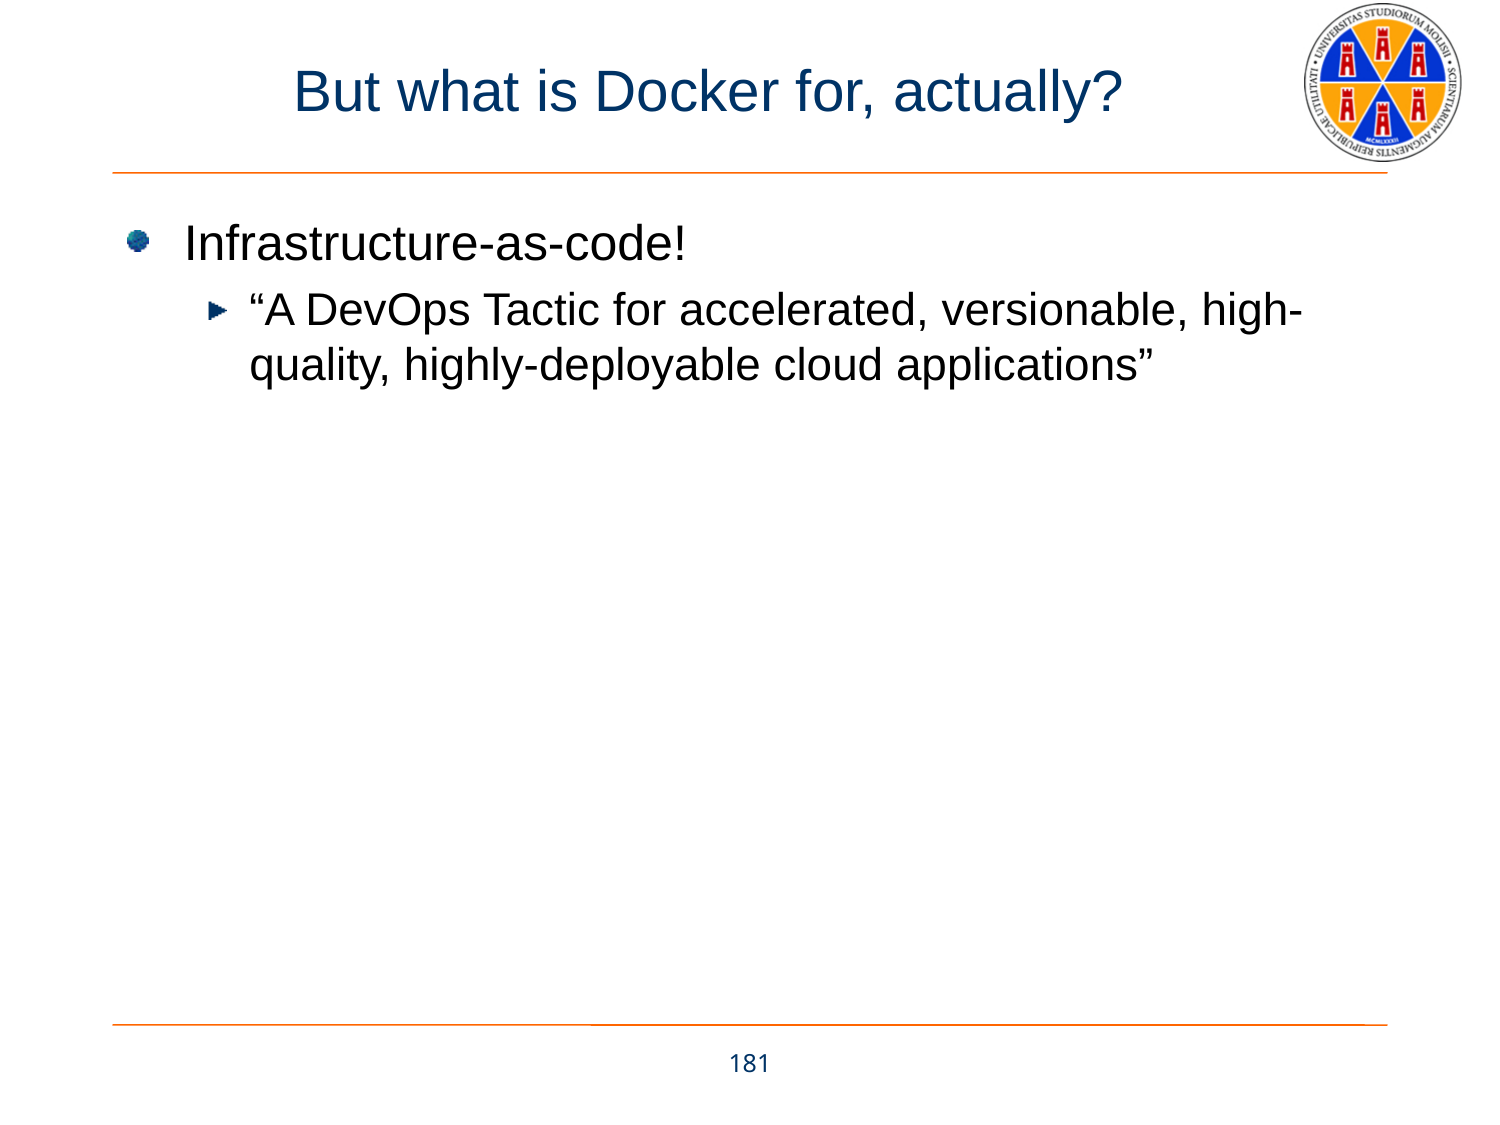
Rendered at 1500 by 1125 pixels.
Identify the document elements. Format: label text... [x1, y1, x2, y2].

picture [127, 230, 149, 252]
picture [1269, 0, 1500, 166]
slide_number 181 [670, 1039, 830, 1078]
list Infrastructure-as-code! “A DevOps Tactic for accelerated, versionable, high-quality, highly-deployable cloud applications” [112, 203, 1388, 988]
picture [202, 295, 227, 320]
title But what is Docker for, actually? [278, 18, 1211, 157]
